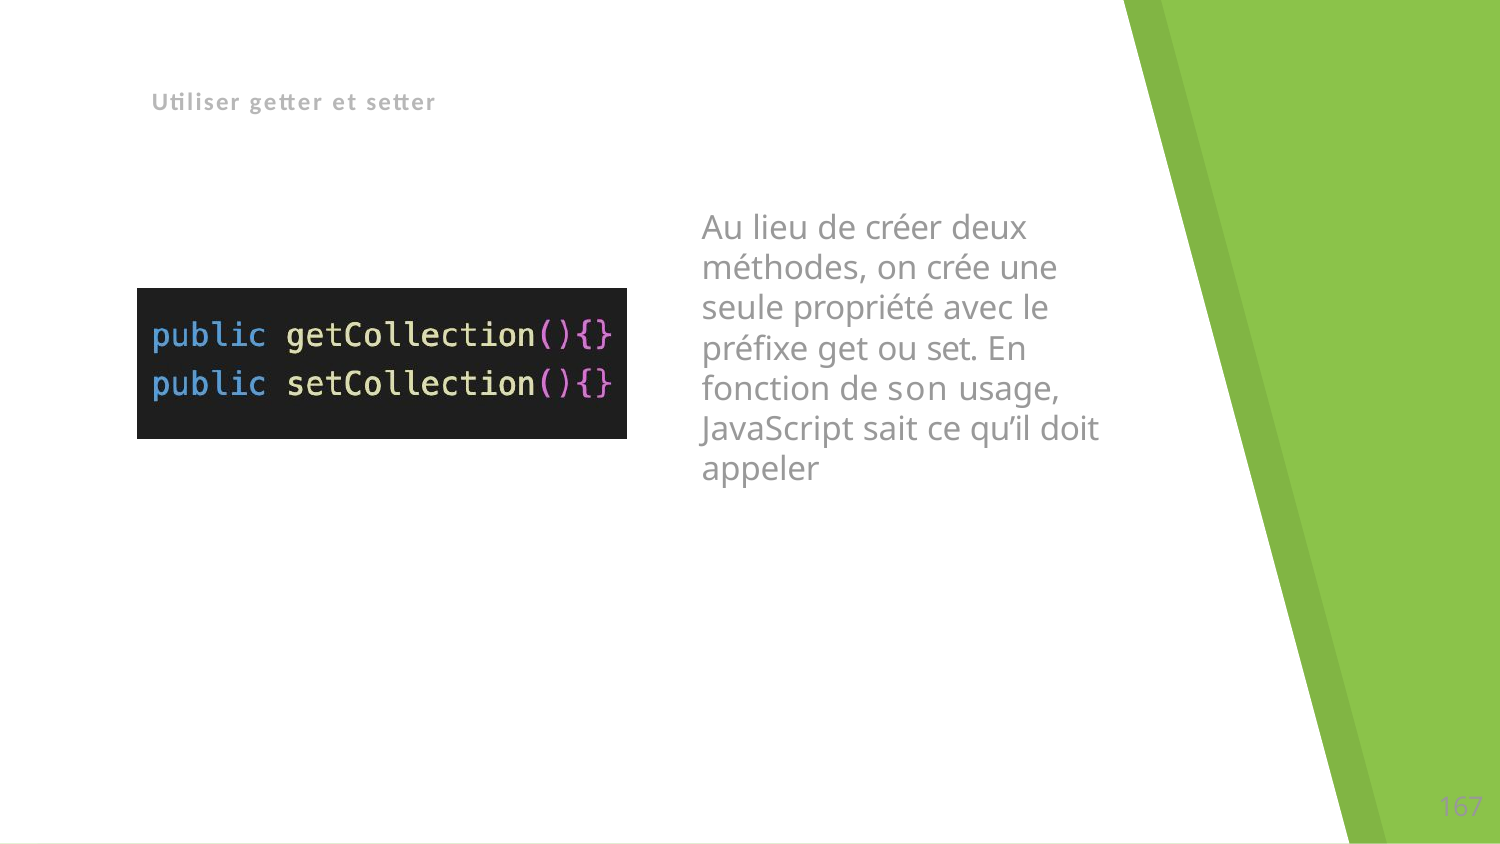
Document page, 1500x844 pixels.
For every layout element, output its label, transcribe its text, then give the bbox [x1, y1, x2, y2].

text_box Utiliser getter et setter [149, 83, 453, 116]
slide_number 168 [1431, 794, 1488, 844]
picture [137, 288, 628, 439]
text_box Au lieu de créer deux méthodes, on crée une seule propriété avec le préﬁxe get ou set. En fonction de son usage, JavaScript sait ce qu’il doit appeler [699, 203, 1113, 488]
